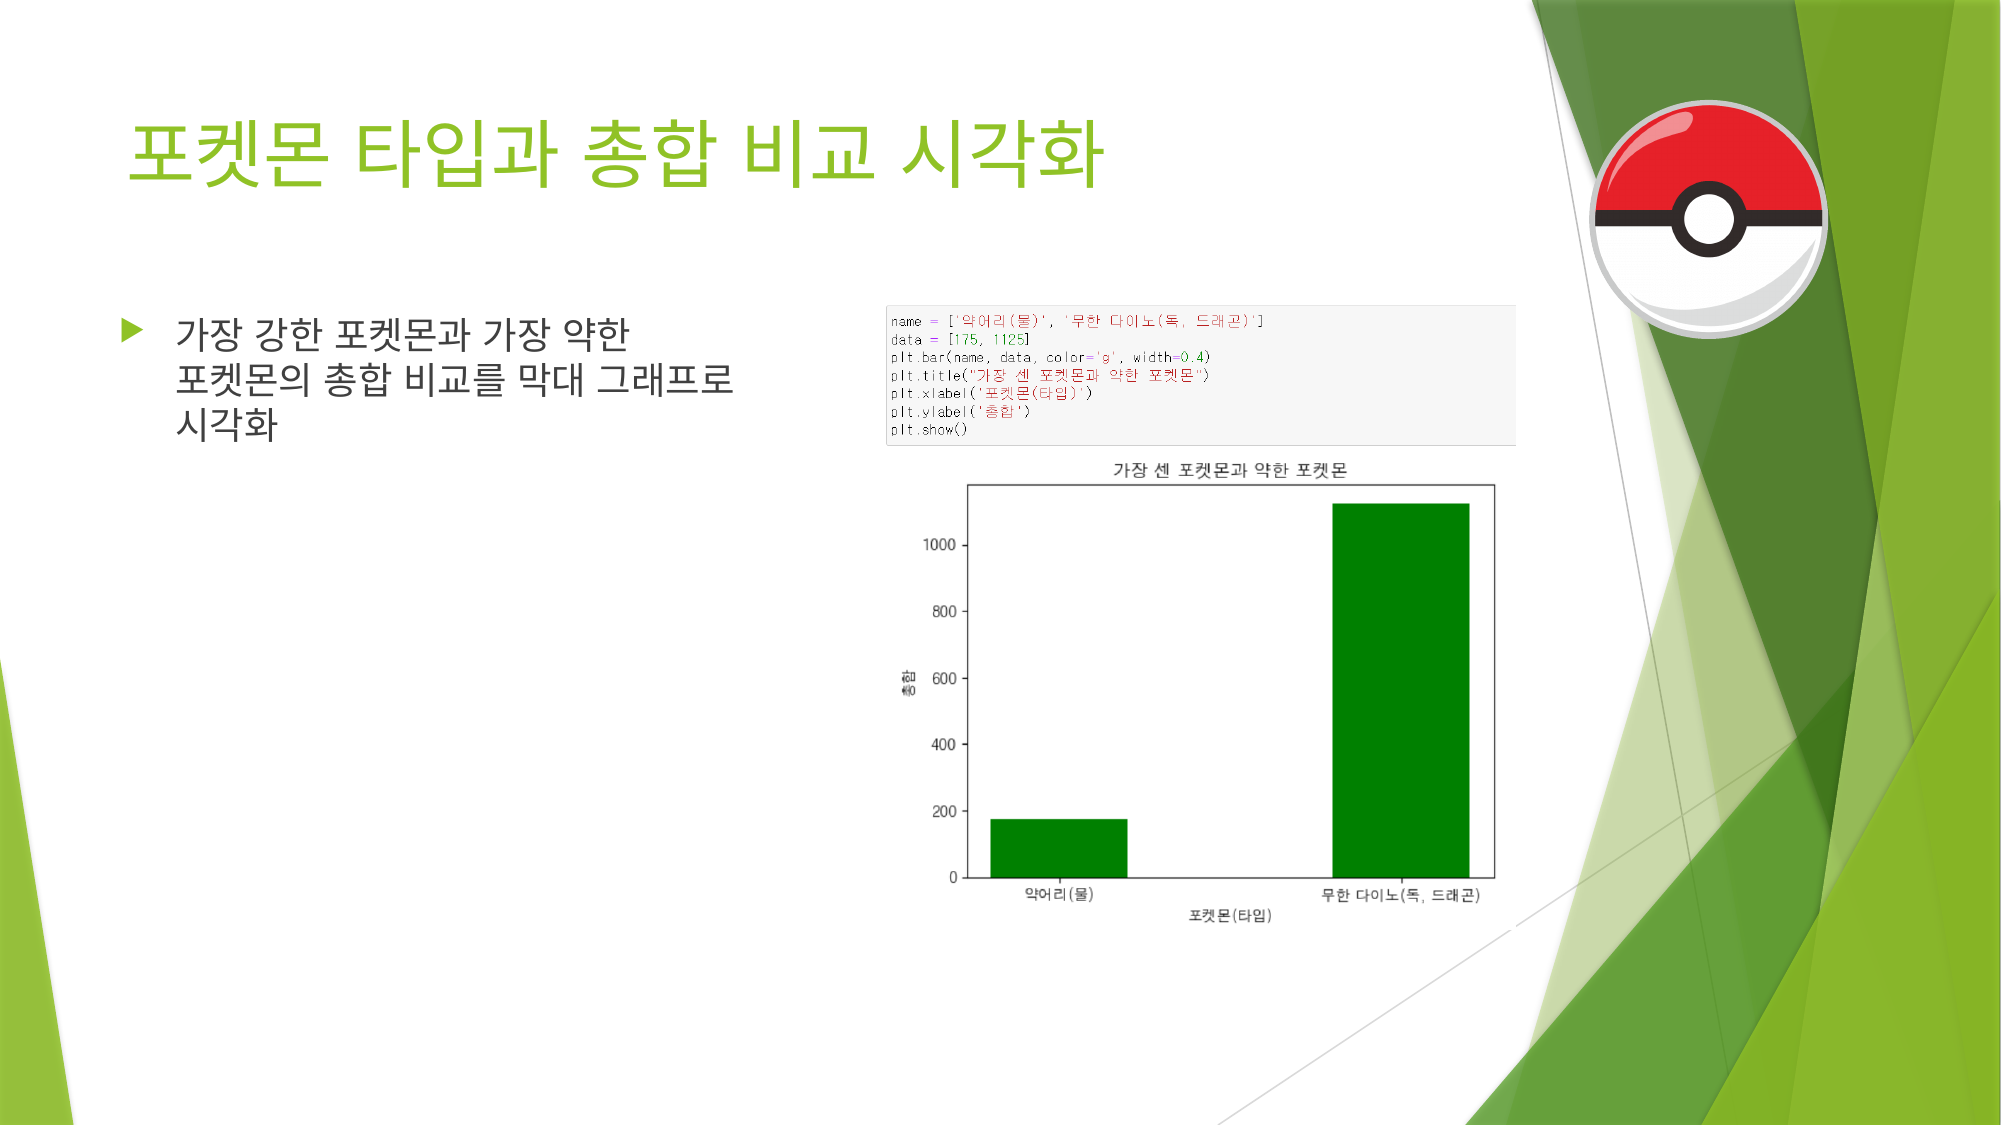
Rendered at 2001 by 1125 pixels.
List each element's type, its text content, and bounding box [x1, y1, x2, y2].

list 가장 강한 포켓몬과 가장 약한 포켓몬의 총합 비교를 막대 그래프로 시각화 [104, 304, 791, 847]
title 포켓몬 타입과 총합 비교 시각화 [111, 99, 1522, 317]
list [880, 303, 1516, 930]
picture [1588, 99, 1829, 340]
